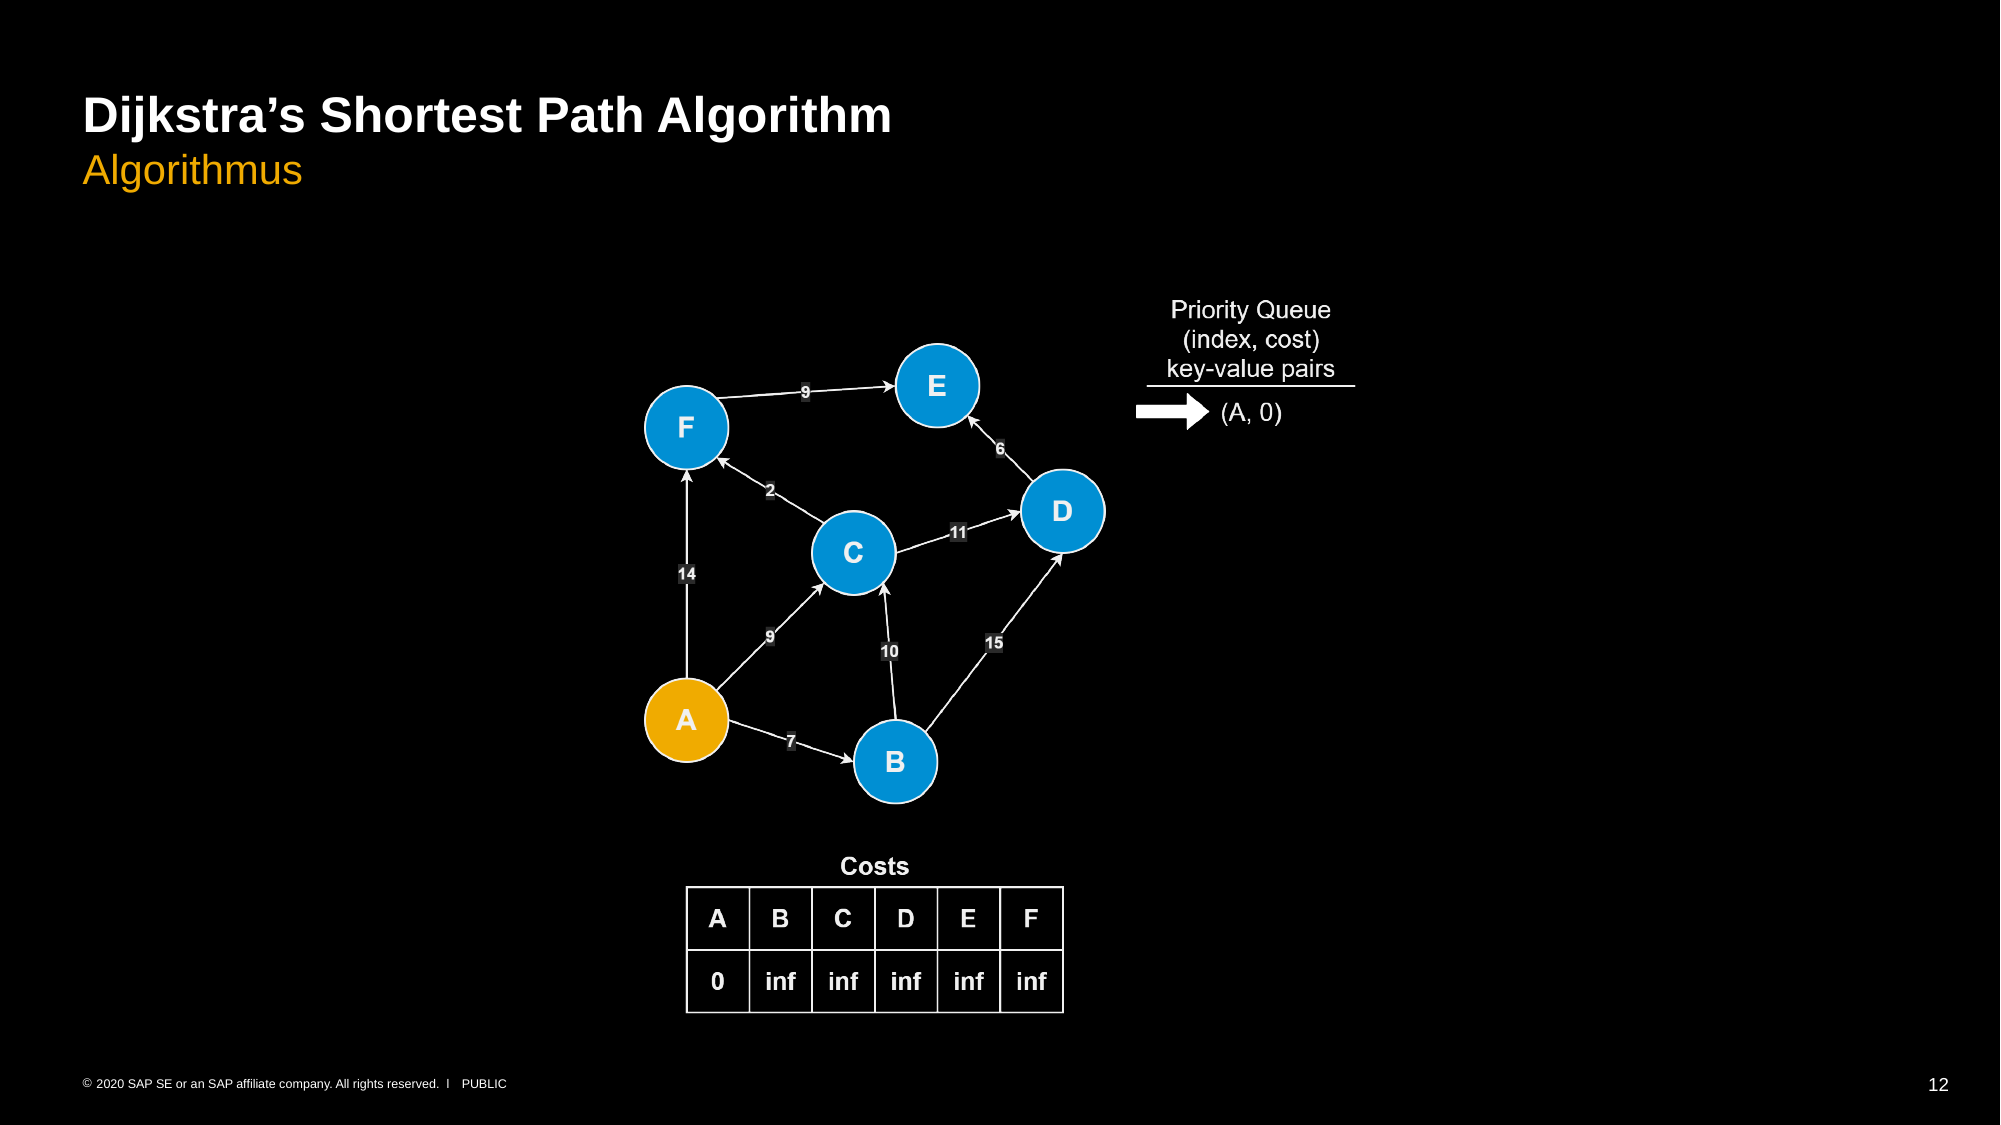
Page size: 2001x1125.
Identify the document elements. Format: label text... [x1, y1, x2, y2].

title Dijkstra’s Shortest Path Algorithm Algorithmus [82, 82, 1918, 144]
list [617, 265, 1383, 1040]
